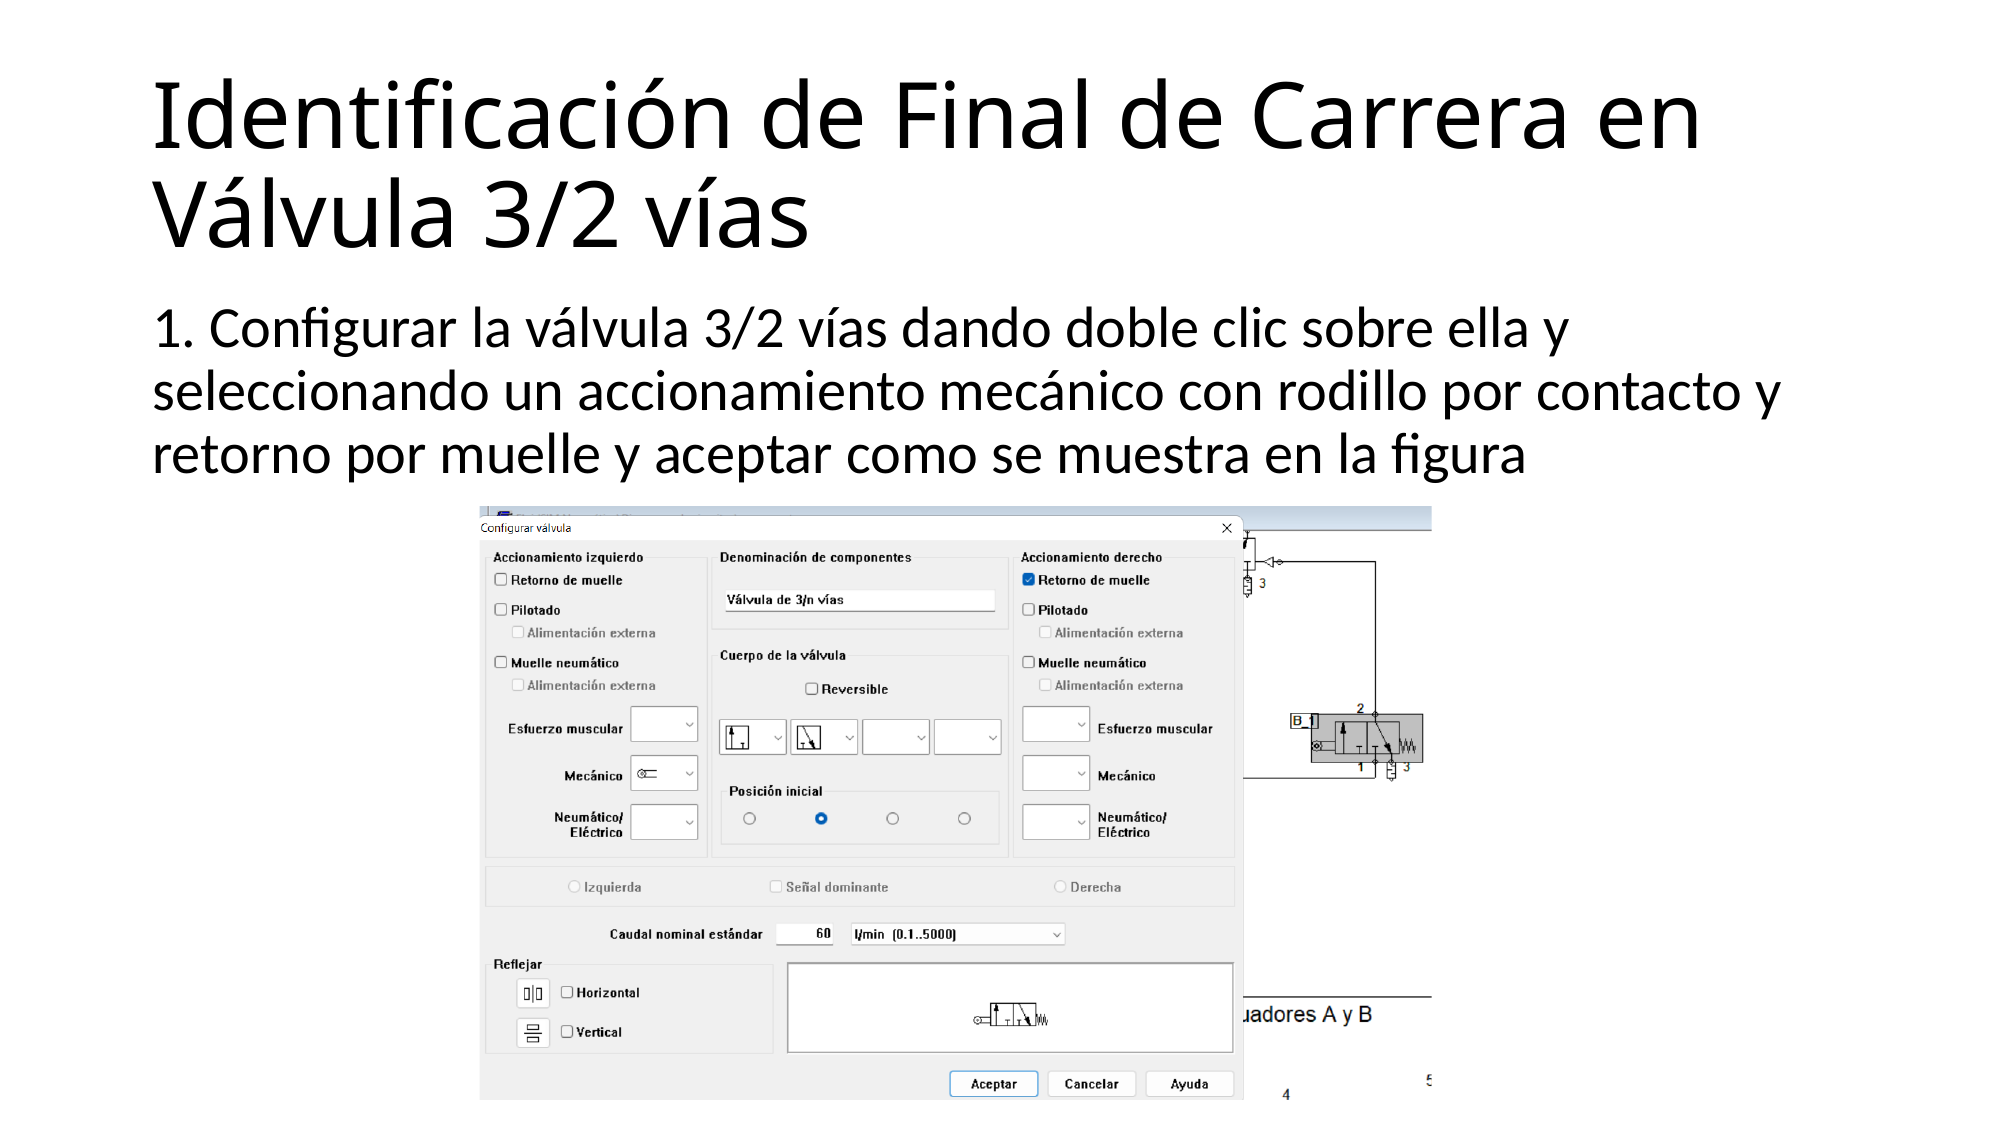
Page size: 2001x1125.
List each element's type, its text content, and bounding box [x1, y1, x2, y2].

list 1. Configurar la válvula 3/2 vías dando doble clic sobre ella y seleccionando un accionamiento mecánico con rodillo por contacto y retorno por muelle y aceptar como se muestra en la figura [137, 290, 1863, 1004]
title Identificación de Final de Carrera en Válvula 3/2 vías [137, 59, 1863, 278]
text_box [479, 391, 1432, 1100]
